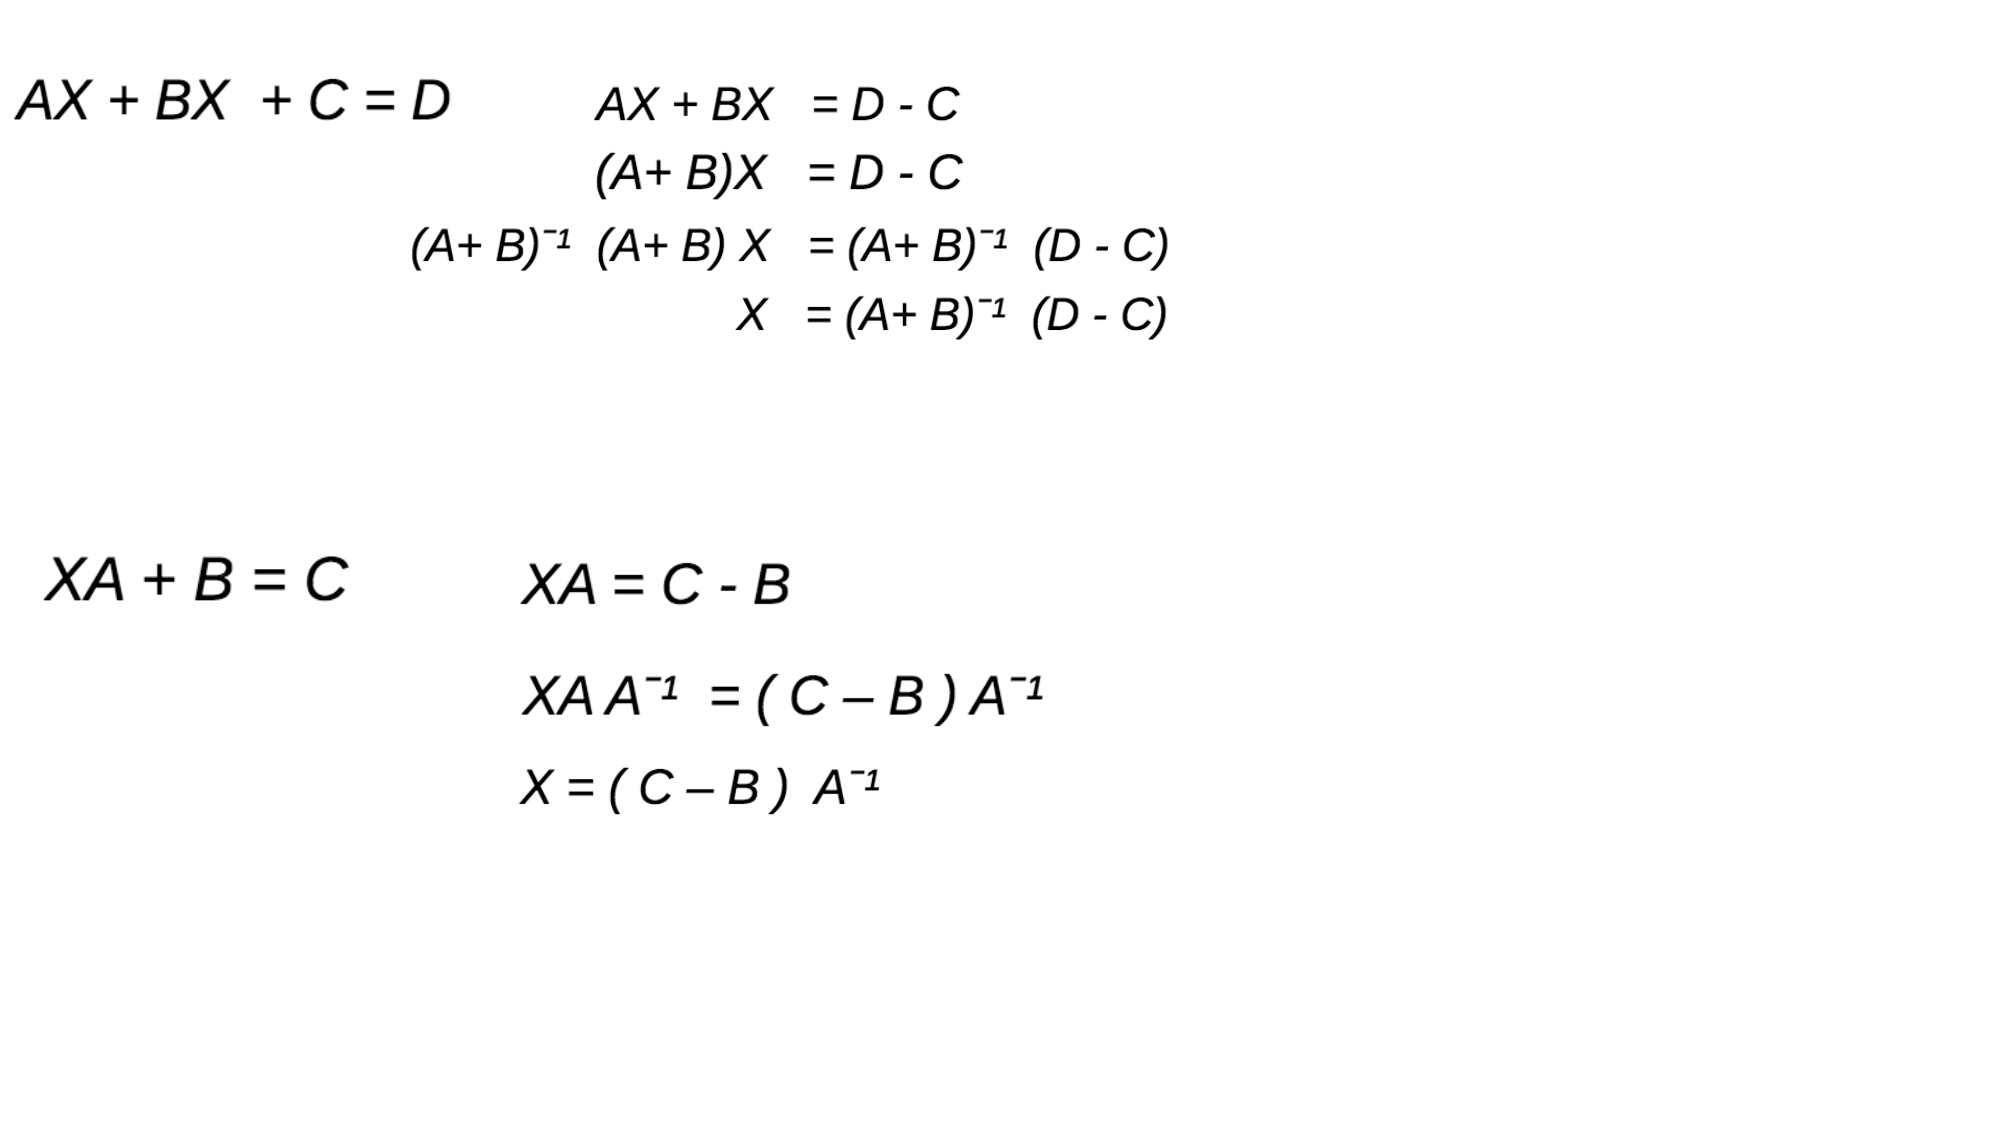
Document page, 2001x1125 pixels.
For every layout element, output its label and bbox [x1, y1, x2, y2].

picture [514, 550, 802, 616]
picture [587, 77, 973, 131]
picture [514, 760, 891, 821]
picture [405, 221, 1181, 278]
picture [587, 144, 968, 205]
picture [510, 664, 1055, 730]
picture [721, 287, 1177, 350]
picture [36, 537, 363, 616]
list [2, 70, 463, 130]
